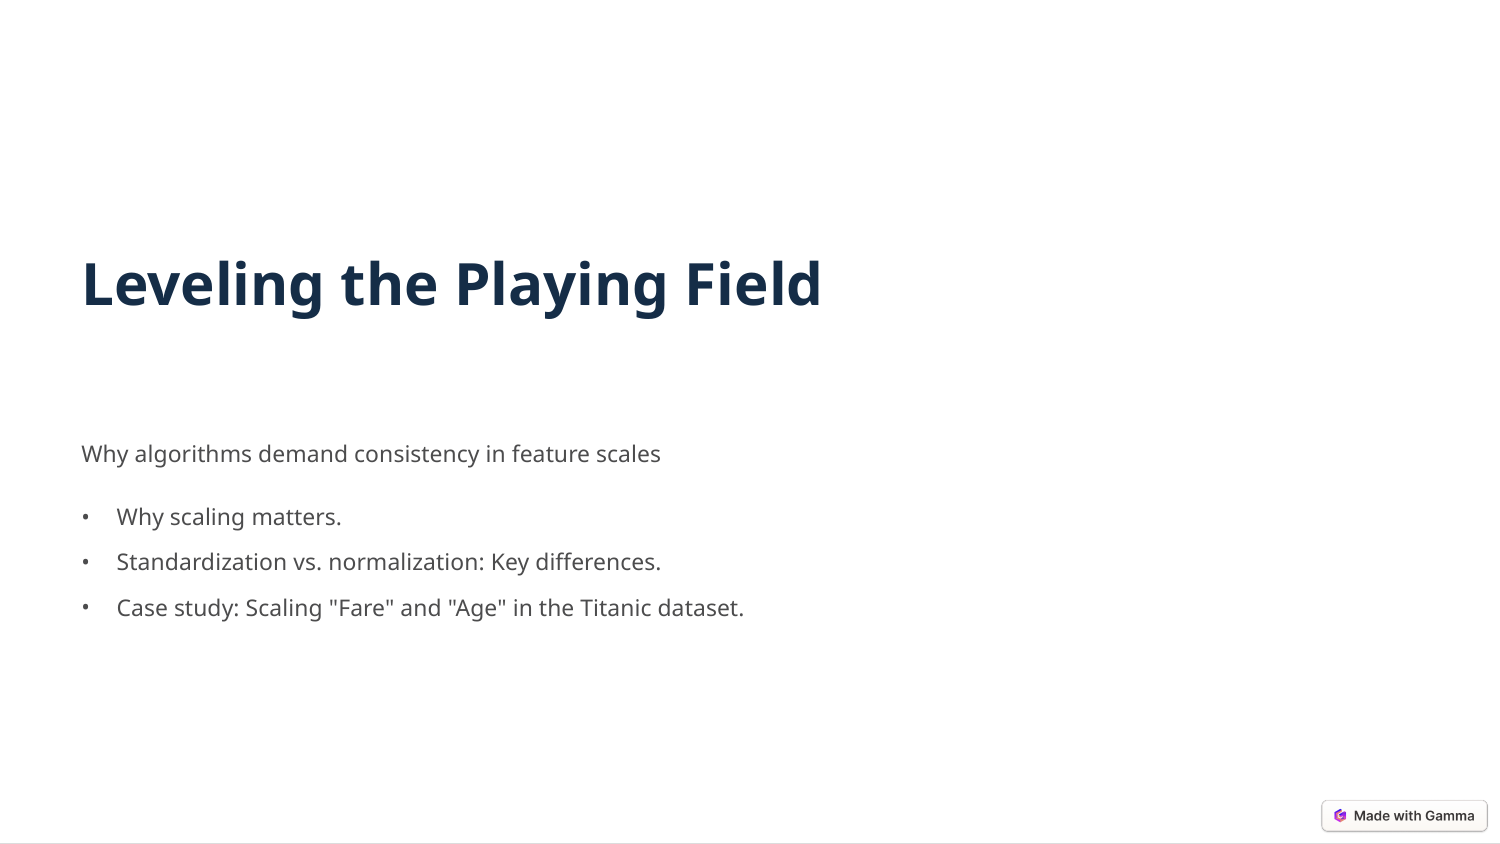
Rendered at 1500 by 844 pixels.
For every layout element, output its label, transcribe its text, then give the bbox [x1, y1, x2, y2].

text_box Why algorithms demand consistency in feature scales [81, 422, 1419, 460]
text_box Case study: Scaling "Fare" and "Age" in the Titanic dataset. [81, 576, 1419, 614]
text_box Why scaling matters. [81, 485, 1419, 523]
text_box Standardization vs. normalization: Key differences. [81, 530, 1419, 568]
text_box Leveling the Playing Field [81, 230, 1419, 376]
picture [1316, 794, 1493, 837]
